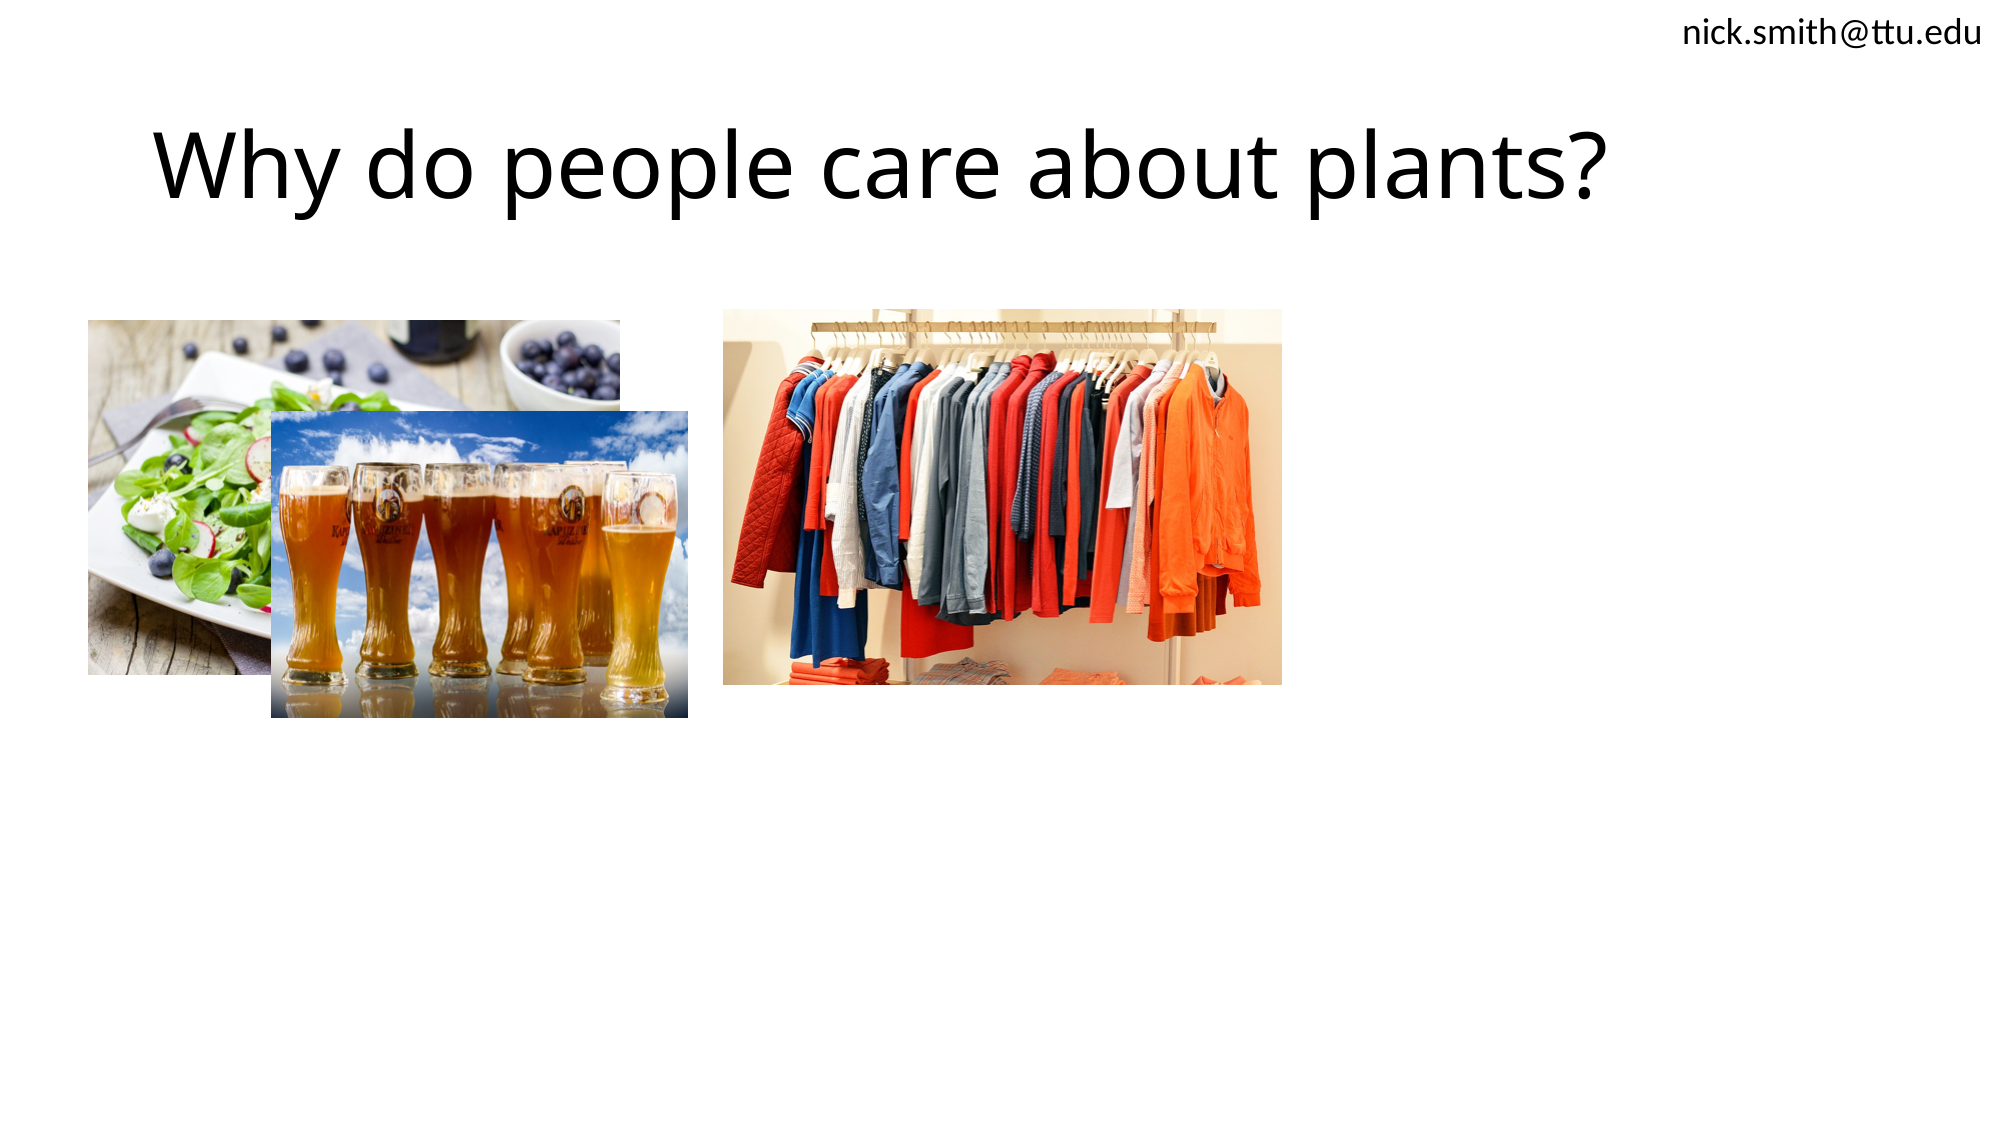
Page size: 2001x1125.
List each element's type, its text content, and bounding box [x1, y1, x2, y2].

text_box nick.smith@ttu.edu [1667, 0, 1998, 59]
title Why do people care about plants? [137, 59, 1863, 278]
picture [87, 320, 688, 718]
picture [723, 309, 1282, 686]
